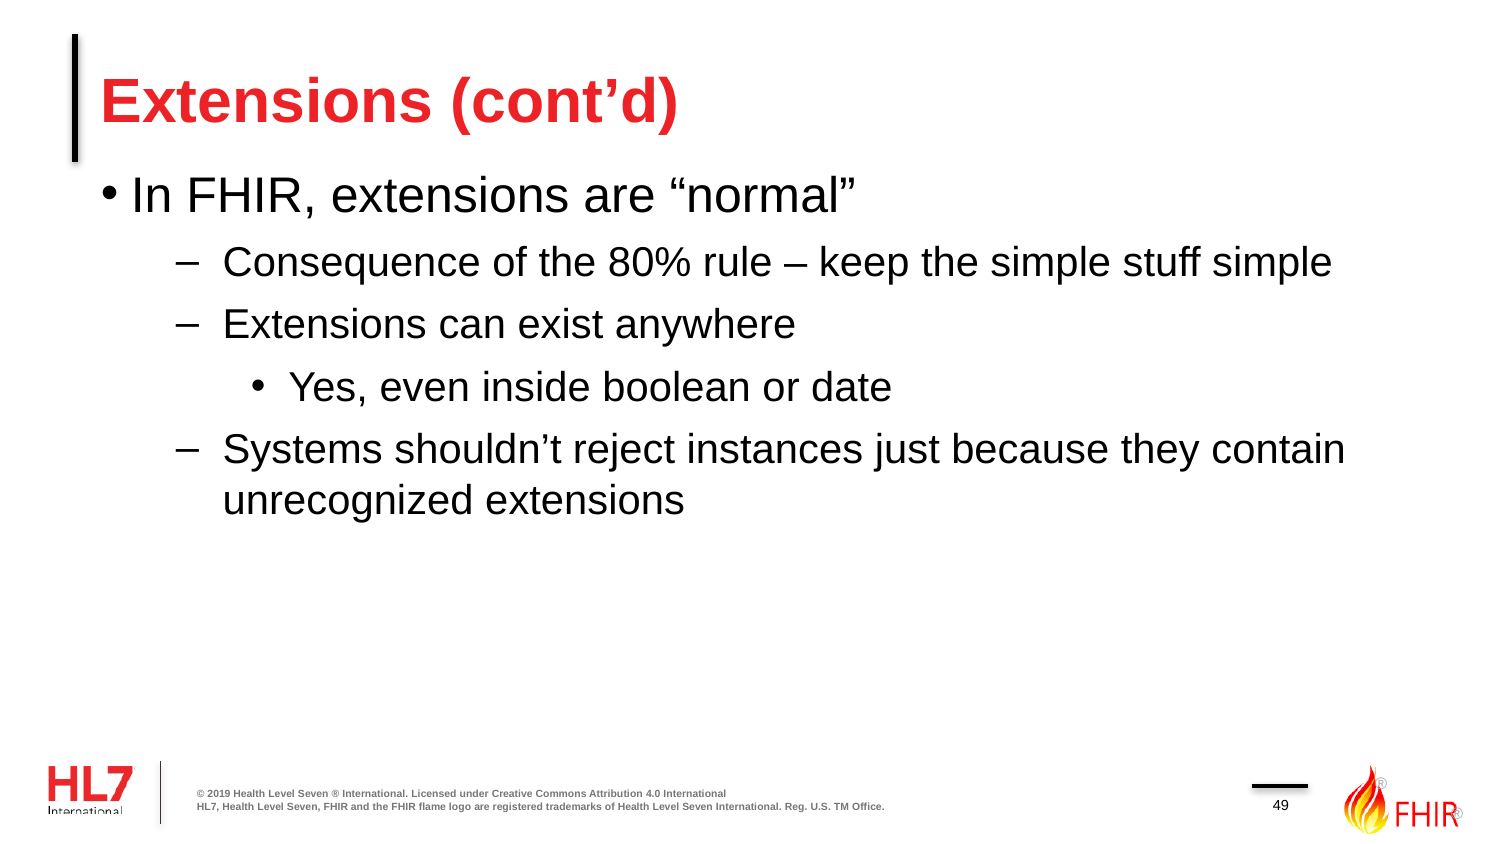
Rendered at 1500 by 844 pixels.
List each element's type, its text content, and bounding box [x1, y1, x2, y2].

footer © 2019 Health Level Seven ® International. Licensed under Creative Commons Attribution 4.0 International HL7, Health Level Seven, FHIR and the FHIR flame logo are registered trademarks of Health Level Seven International. Reg. U.S. TM Office. [196, 786, 941, 813]
slide_number 49 [1258, 786, 1304, 813]
title Extensions (cont’d) [100, 33, 1451, 162]
picture [1339, 760, 1463, 837]
list In FHIR, extensions are “normal” Consequence of the 80% rule – keep the simple stuff simple Extensions can exist anywhere Yes, even inside boolean or date Systems shouldn’t reject instances just because they contain unrecognized extensions [100, 162, 1451, 731]
